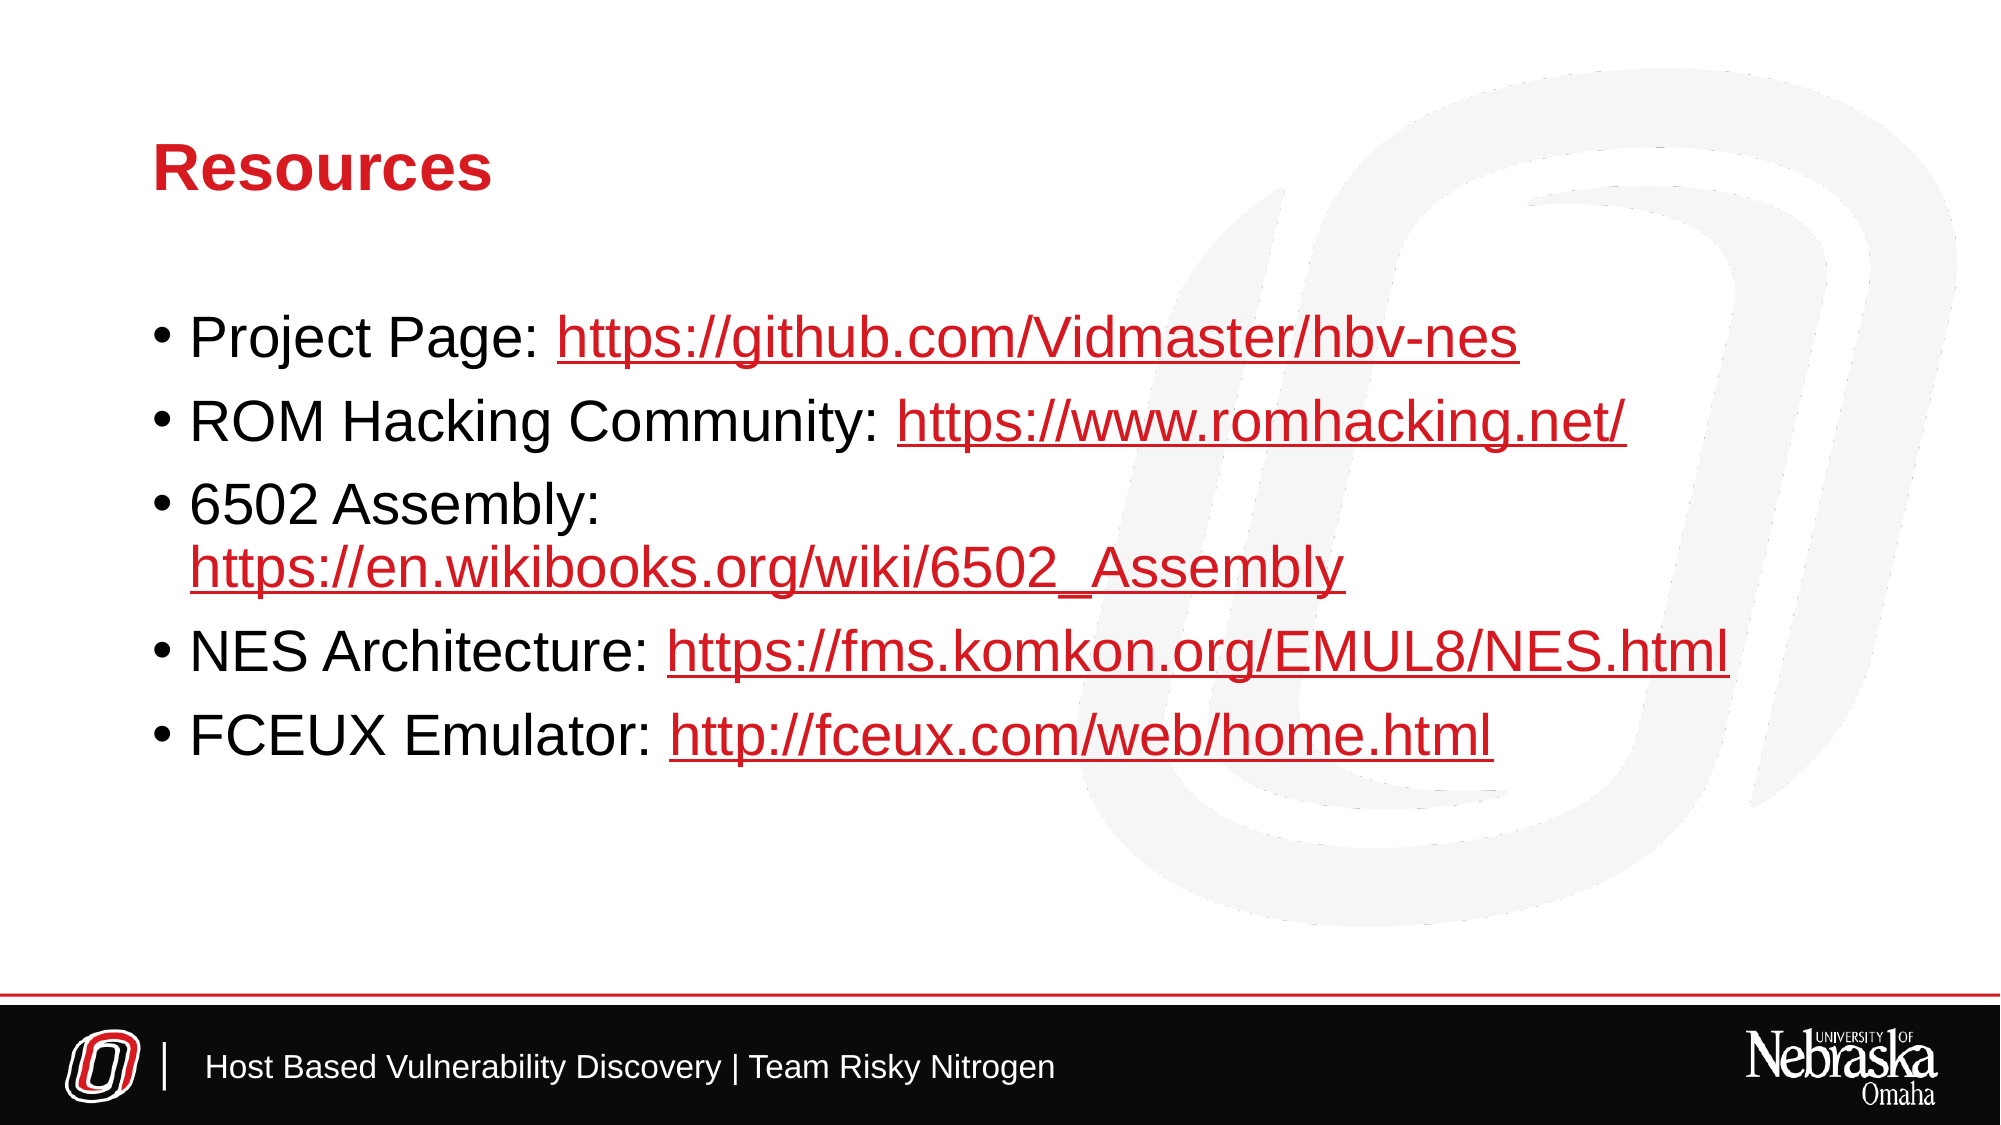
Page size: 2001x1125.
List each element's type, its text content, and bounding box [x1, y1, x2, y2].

list Project Page: https://github.com/Vidmaster/hbv-nes ROM Hacking Community: https://www.romhacking.net/ 6502 Assembly: https://en.wikibooks.org/wiki/6502_Assembly NES Architecture: https://fms.komkon.org/EMUL8/NES.html FCEUX Emulator: http://fceux.com/web/home.html [137, 299, 1788, 952]
footer Host Based Vulnerability Discovery | Team Risky Nitrogen [189, 1035, 1672, 1096]
title Resources [137, 59, 1863, 278]
